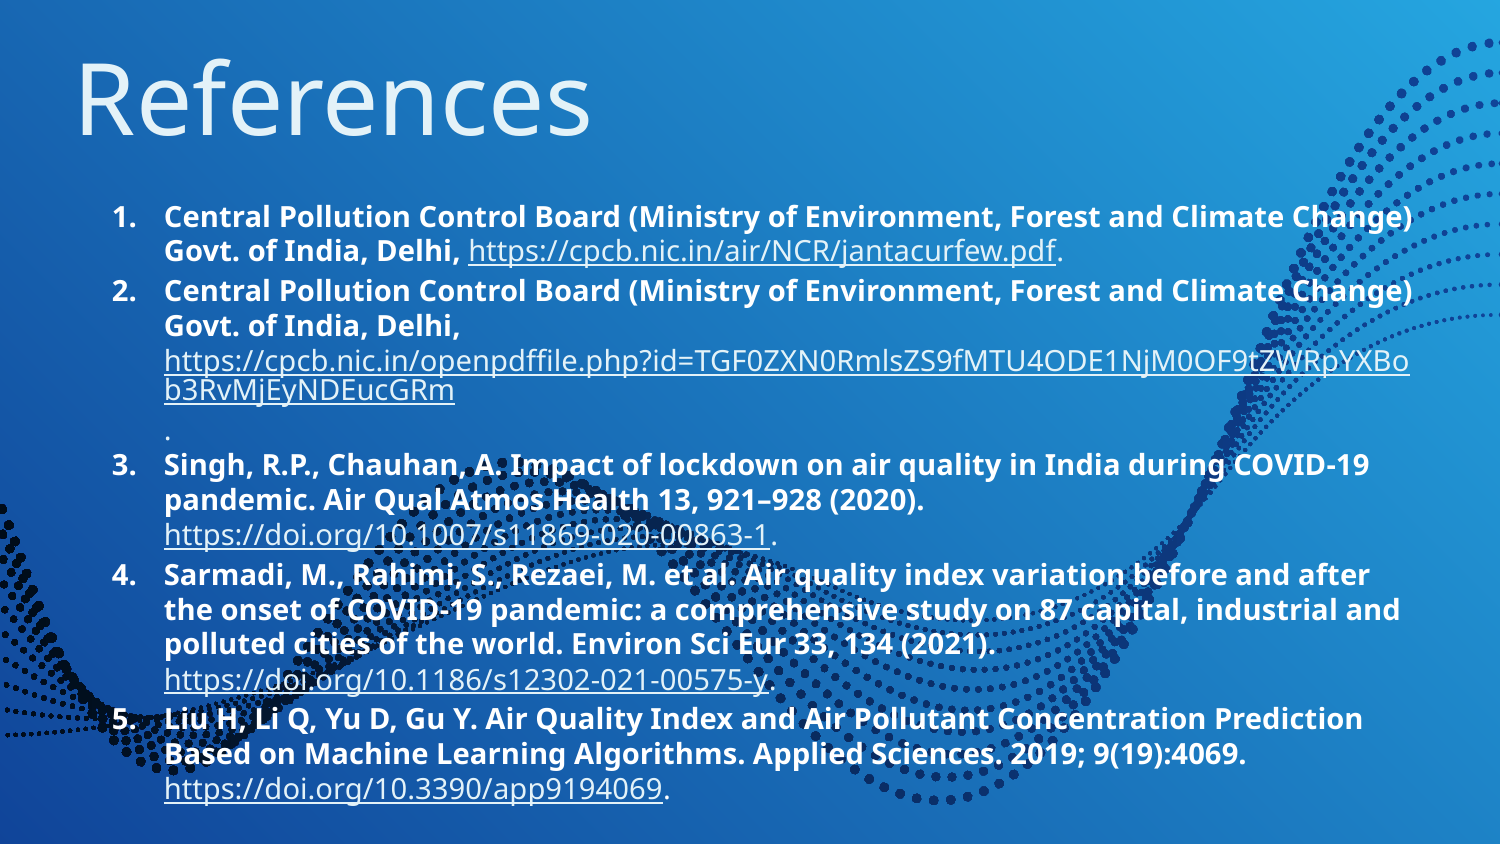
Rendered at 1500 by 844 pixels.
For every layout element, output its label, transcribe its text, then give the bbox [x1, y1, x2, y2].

text_box Central Pollution Control Board (Ministry of Environment, Forest and Climate Change) Govt. of India, Delhi, https://cpcb.nic.in/air/NCR/jantacurfew.pdf. Central Pollution Control Board (Ministry of Environment, Forest and Climate Change) Govt. of India, Delhi, https://cpcb.nic.in/openpdffile.php?id=TGF0ZXN0RmlsZS9fMTU4ODE1NjM0OF9tZWRpYXBob3RvMjEyNDEucGRm. Singh, R.P., Chauhan, A. Impact of lockdown on air quality in India during COVID-19 pandemic. Air Qual Atmos Health 13, 921–928 (2020). https://doi.org/10.1007/s11869-020-00863-1. Sarmadi, M., Rahimi, S., Rezaei, M. et al. Air quality index variation before and after the onset of COVID-19 pandemic: a comprehensive study on 87 capital, industrial and polluted cities of the world. Environ Sci Eur 33, 134 (2021). https://doi.org/10.1186/s12302-021-00575-y. Liu H, Li Q, Yu D, Gu Y. Air Quality Index and Air Pollutant Concentration Prediction Based on Machine Learning Algorithms. Applied Sciences. 2019; 9(19):4069. https://doi.org/10.3390/app9194069. [73, 182, 1433, 797]
title References [73, 57, 652, 158]
